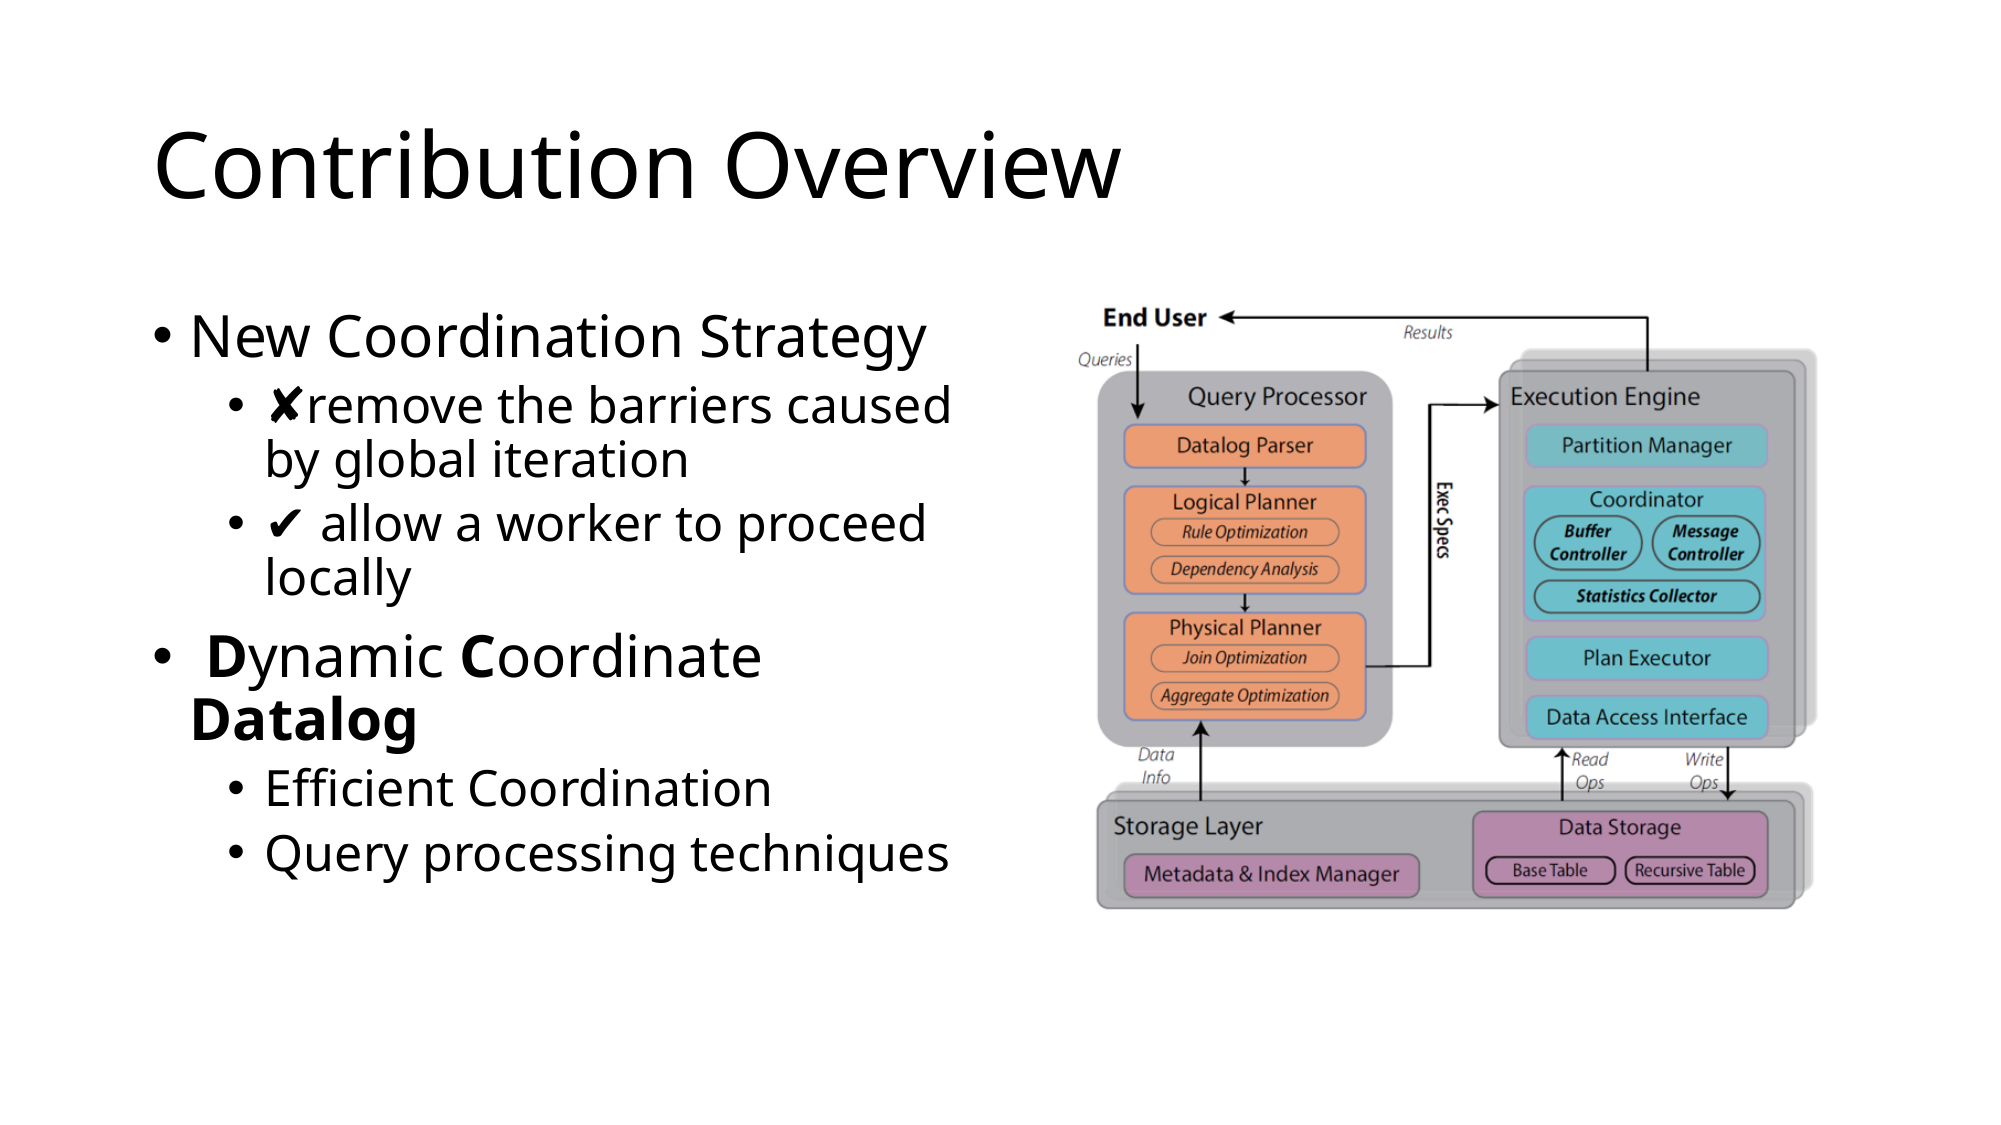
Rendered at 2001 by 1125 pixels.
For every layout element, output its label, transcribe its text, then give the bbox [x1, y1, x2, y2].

title Contribution Overview [137, 59, 1863, 278]
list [1068, 299, 1832, 917]
list New Coordination Strategy ✘remove the barriers caused by global iteration ✔ allow a worker to proceed locally Dynamic Coordinate Datalog Efficient Coordination Query processing techniques [137, 299, 988, 1014]
